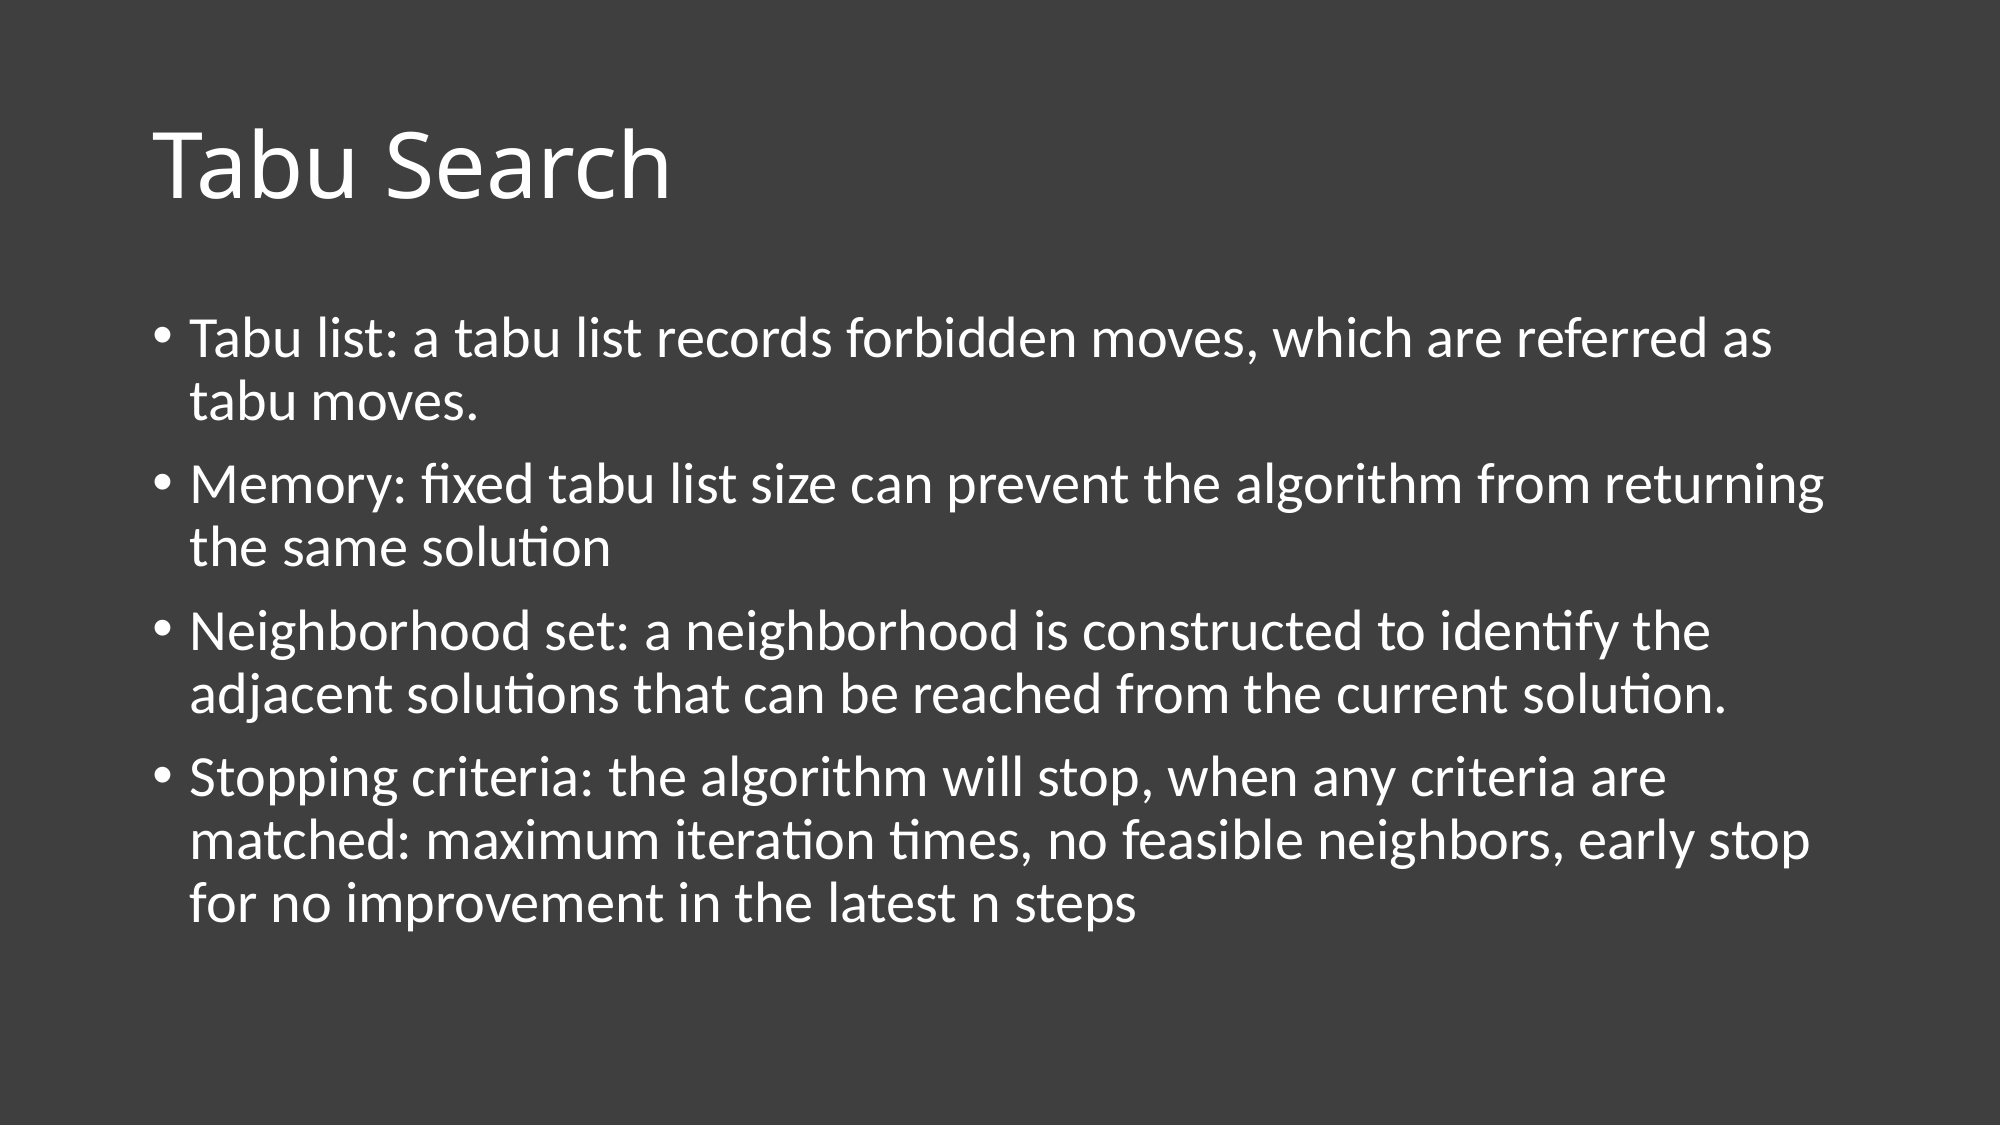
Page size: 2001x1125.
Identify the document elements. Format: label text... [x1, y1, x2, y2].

list Tabu list: a tabu list records forbidden moves, which are referred as tabu moves. Memory: fixed tabu list size can prevent the algorithm from returning the same solution Neighborhood set: a neighborhood is constructed to identify the adjacent solutions that can be reached from the current solution. Stopping criteria: the algorithm will stop, when any criteria are matched: maximum iteration times, no feasible neighbors, early stop for no improvement in the latest n steps [137, 299, 1863, 1014]
title Tabu Search [137, 59, 1863, 278]
